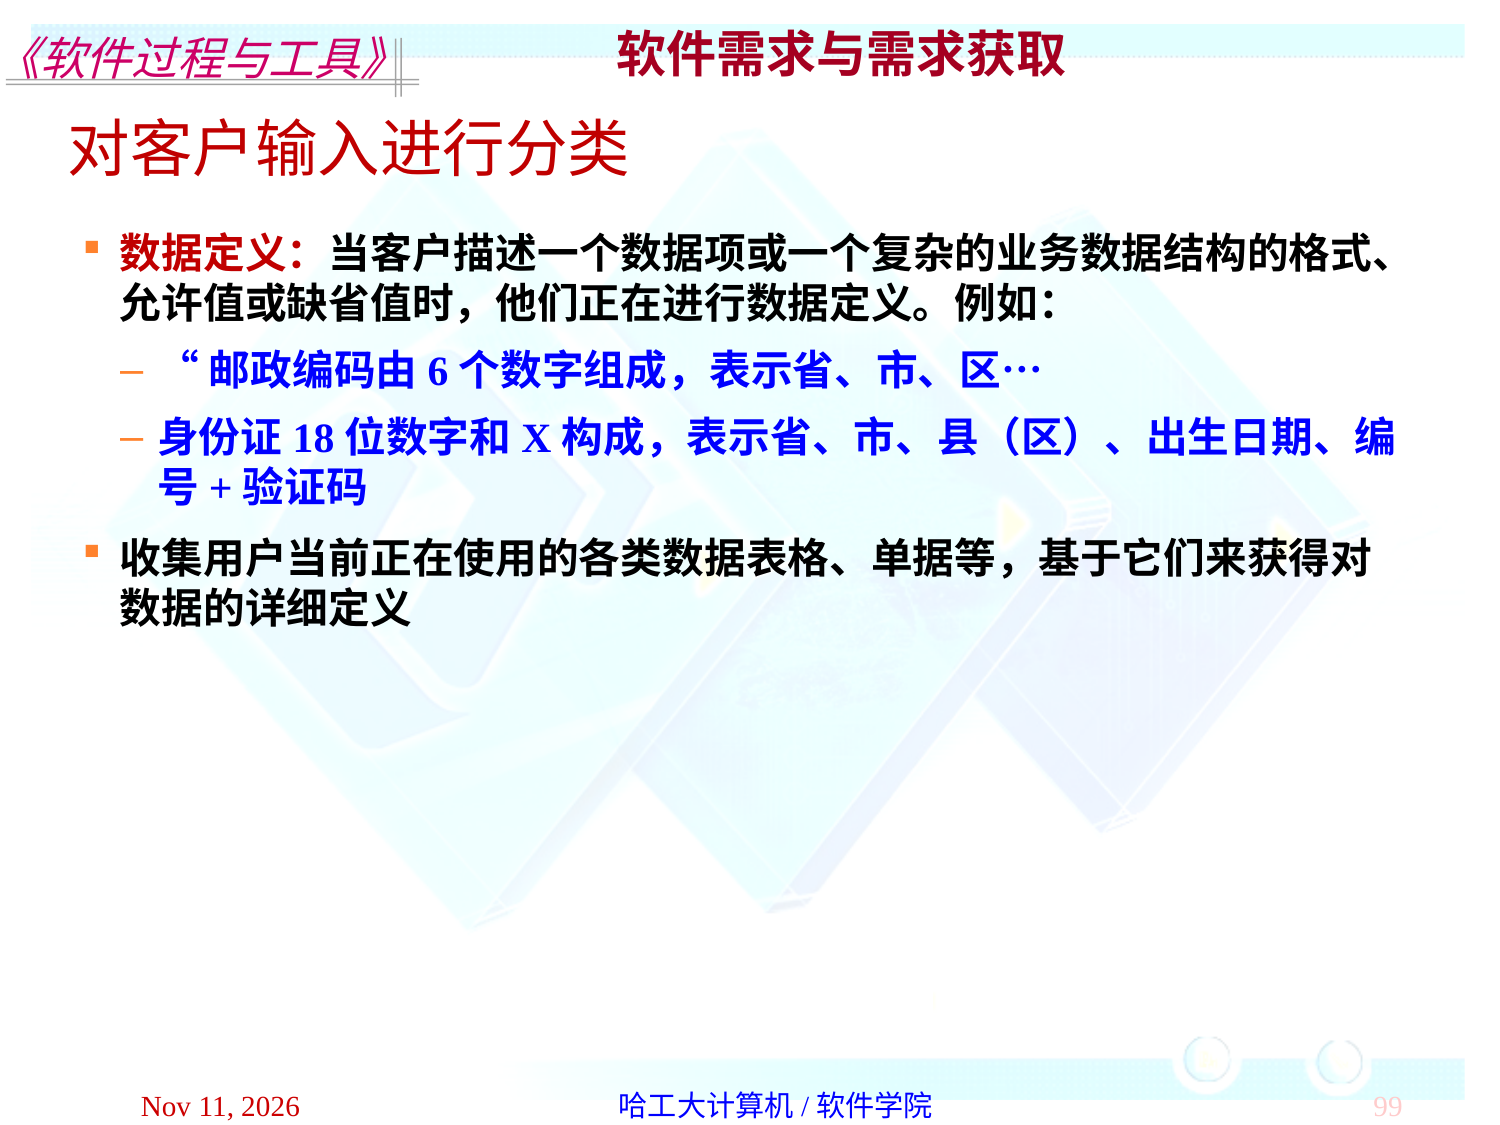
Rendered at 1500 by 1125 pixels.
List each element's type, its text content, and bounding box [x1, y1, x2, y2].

text_box 对客户输入进行分类 [53, 101, 1447, 209]
text_box 软件需求与需求获取 [389, 15, 1294, 90]
text_box 数据定义：当客户描述一个数据项或一个复杂的业务数据结构的格式、允许值或缺省值时，他们正在进行数据定义。例如： “邮政编码由6个数字组成，表示省、市、区… 身份证18位数字和X构成，表示省、市、县（区）、出生日期、编号+验证码 收集用户当前正在使用的各类数据表格、单据等，基于它们来获得对数据的详细定义 [67, 219, 1415, 1059]
